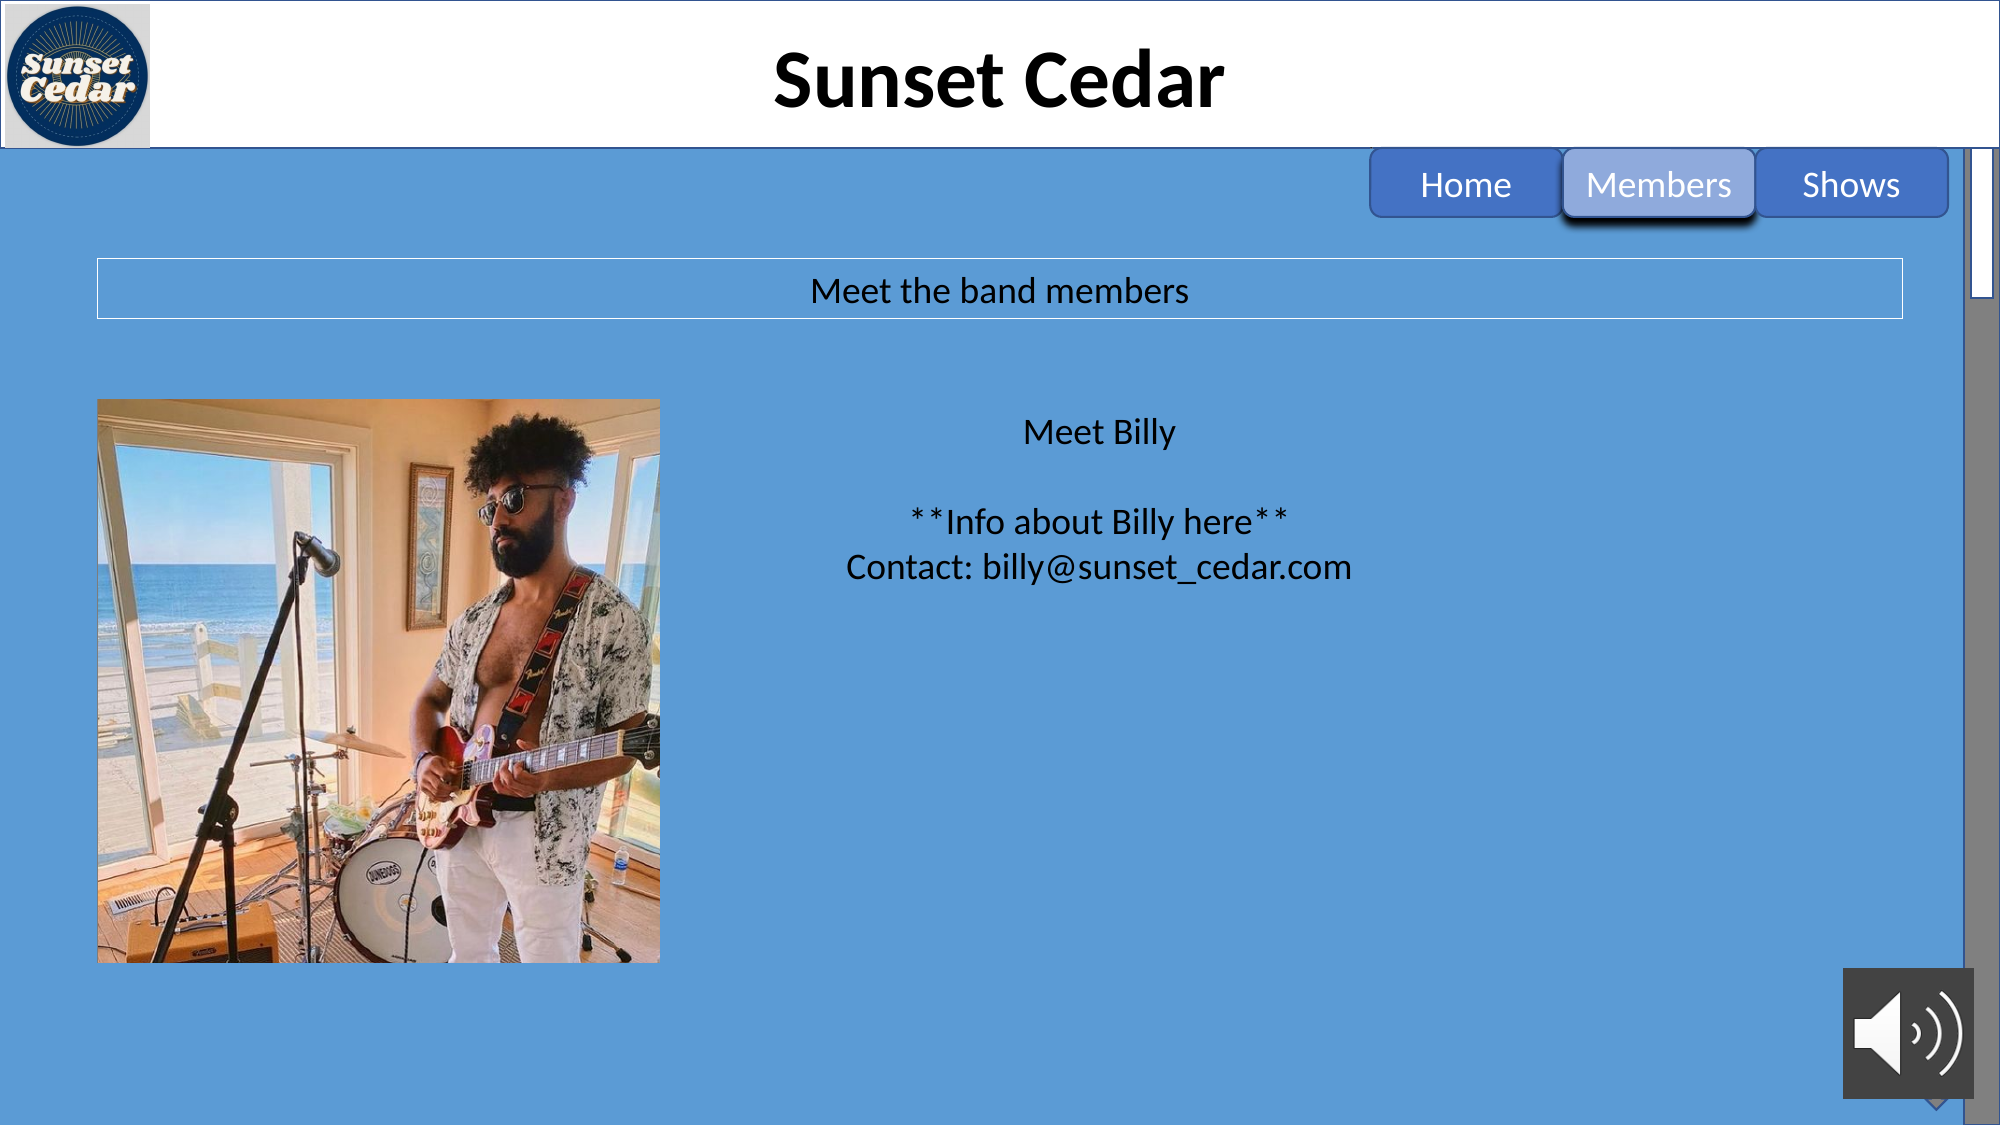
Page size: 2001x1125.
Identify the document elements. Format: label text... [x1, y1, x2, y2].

text_box [1963, 147, 2000, 1125]
text_box Home [1369, 146, 1562, 218]
text_box [1925, 1100, 1948, 1112]
text_box Sunset Cedar [0, 0, 2000, 149]
text_box Meet the band members [97, 258, 1903, 319]
text_box [1970, 147, 1994, 299]
text_box Shows [1754, 146, 1950, 218]
picture [5, 4, 150, 148]
text_box Members [1561, 146, 1755, 218]
picture [97, 399, 660, 963]
text_box Meet Billy **Info about Billy here** Contact: billy@sunset_cedar.com [719, 399, 1480, 595]
picture [1841, 966, 1975, 1100]
